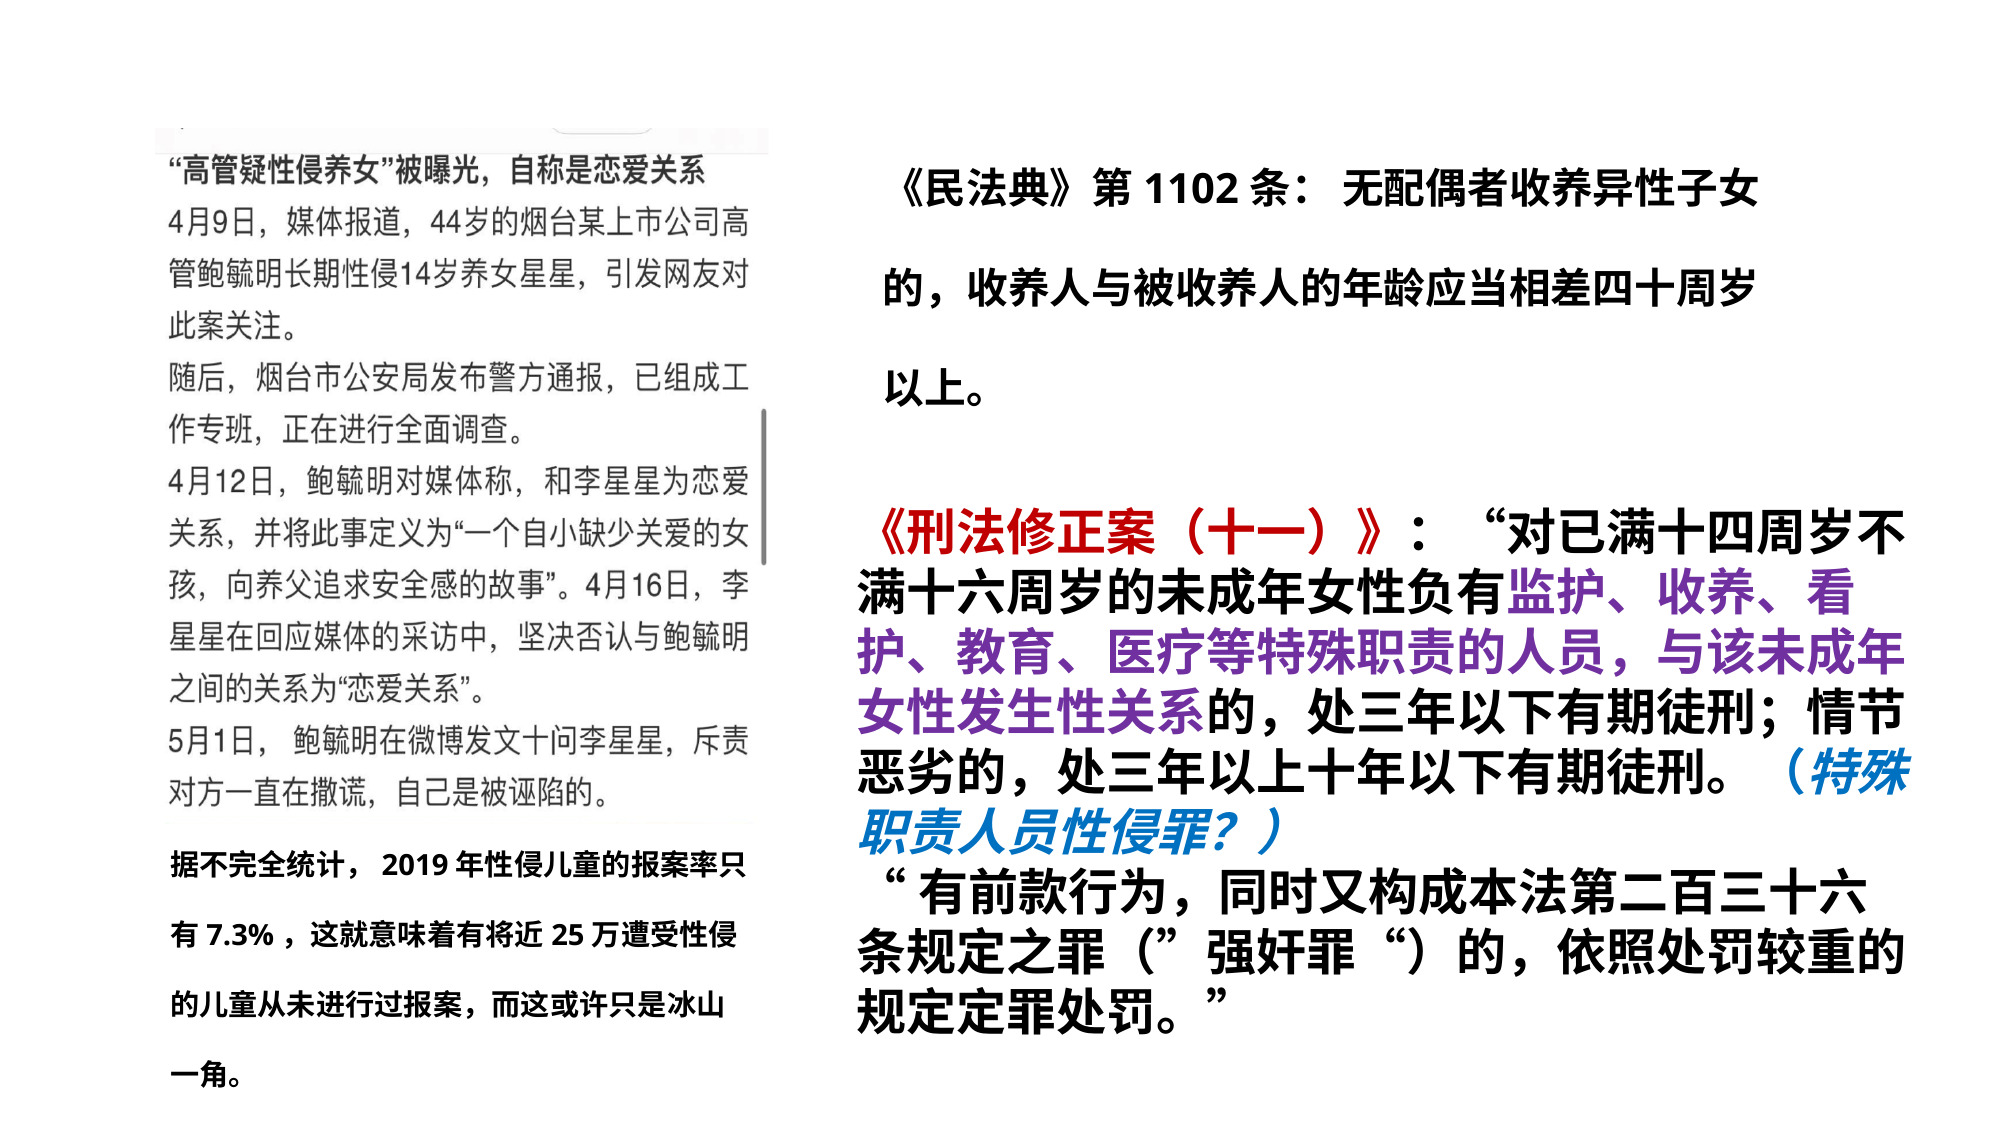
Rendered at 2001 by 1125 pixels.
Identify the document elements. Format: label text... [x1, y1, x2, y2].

text_box 《刑法修正案（十一）》：“对已满十四周岁不满十六周岁的未成年女性负有监护、收养、看护、教育、医疗等特殊职责的人员，与该未成年女性发生性关系的，处三年以下有期徒刑；情节恶劣的，处三年以上十年以下有期徒刑。（特殊职责人员性侵罪？） “有前款行为，同时又构成本法第二百三十六条规定之罪（”强奸罪“）的，依照处罚较重的规定定罪处罚。” [841, 492, 1930, 1048]
text_box 《民法典》第1102条： 无配偶者收养异性子女的，收养人与被收养人的年龄应当相差四十周岁以上。 [868, 104, 1785, 420]
picture [155, 128, 769, 824]
text_box 据不完全统计，2019年性侵儿童的报案率只有7.3%，这就意味着有将近25万遭受性侵的儿童从未进行过报案，而这或许只是冰山一角。 [155, 824, 769, 1099]
